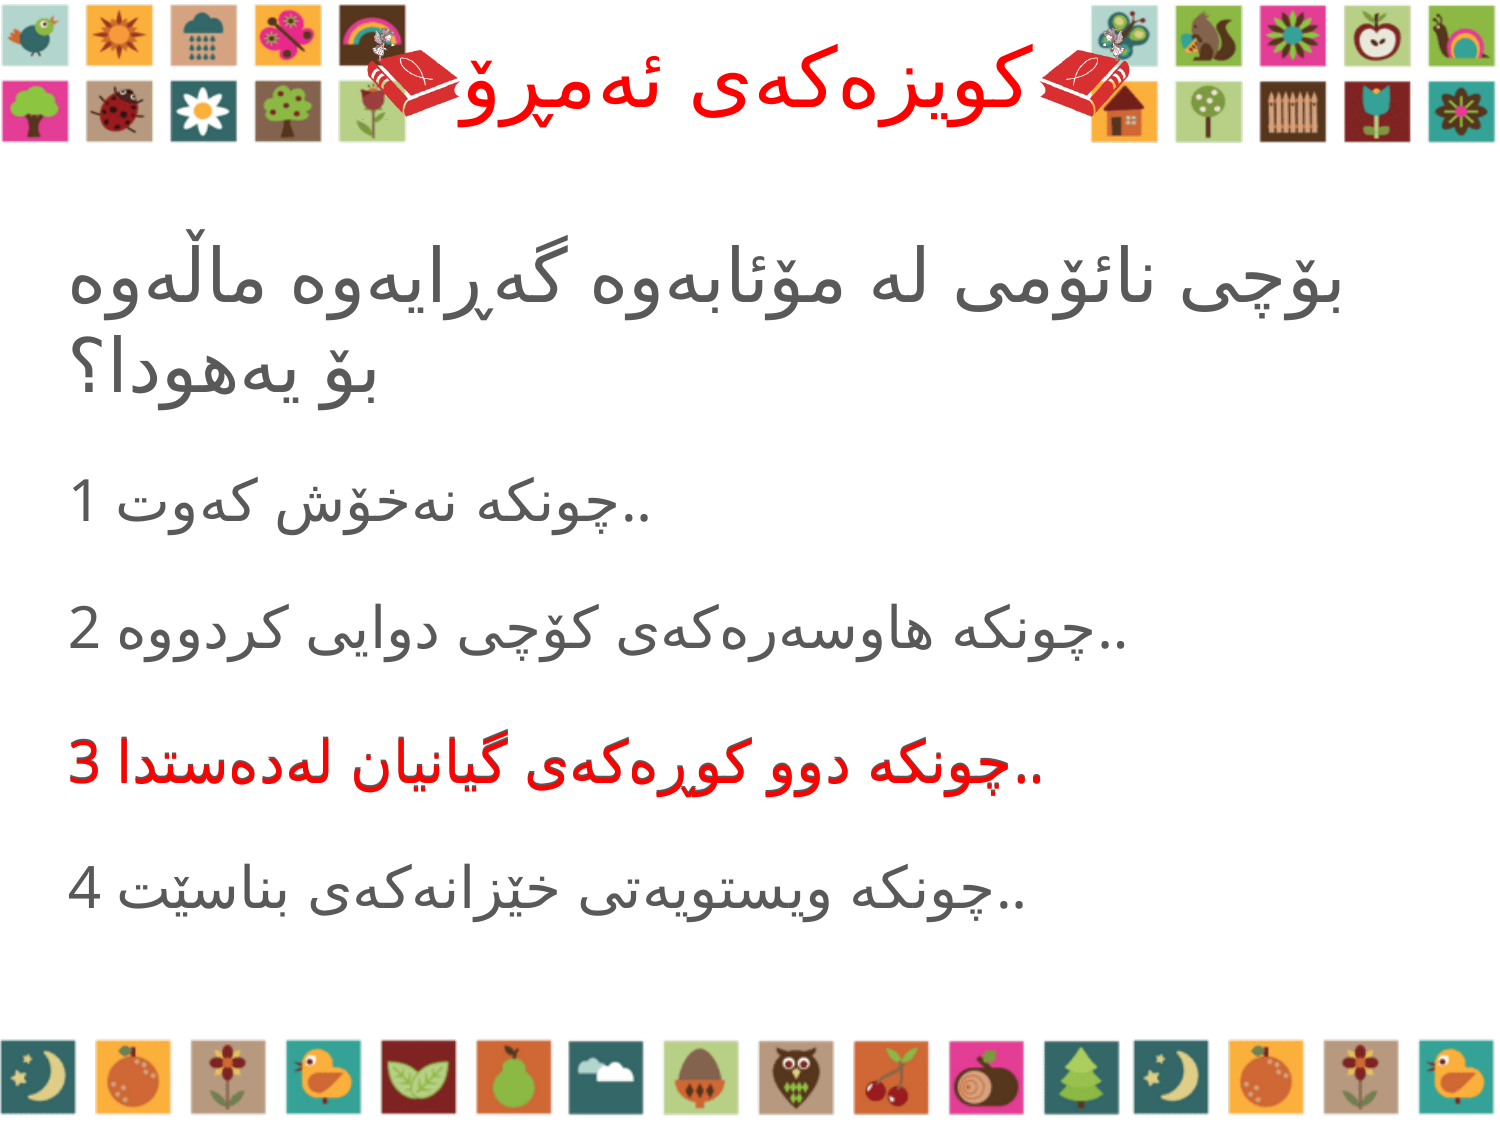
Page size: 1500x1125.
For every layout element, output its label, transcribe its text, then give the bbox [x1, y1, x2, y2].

text_box کویزەکەی ئەمڕۆ [425, 16, 1078, 131]
text_box 2 چونکە هاوسەرەکەی کۆچی دوایی کردووە.. [53, 582, 1436, 668]
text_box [0, 1028, 1500, 1118]
picture [1008, 3, 1500, 150]
picture [0, 3, 492, 150]
text_box 3 چونکە دوو کوڕەکەی گیانیان لەدەستدا.. [53, 718, 1483, 803]
text_box 4 چونکە ویستویەتی خێزانەکەی بناسێت.. [53, 842, 1483, 928]
text_box بۆچی نائۆمی لە مۆئابەوە گەڕایەوە ماڵەوە بۆ یەهودا؟ [53, 219, 1436, 415]
text_box 1 چونکە نەخۆش کەوت.. [53, 456, 1436, 541]
